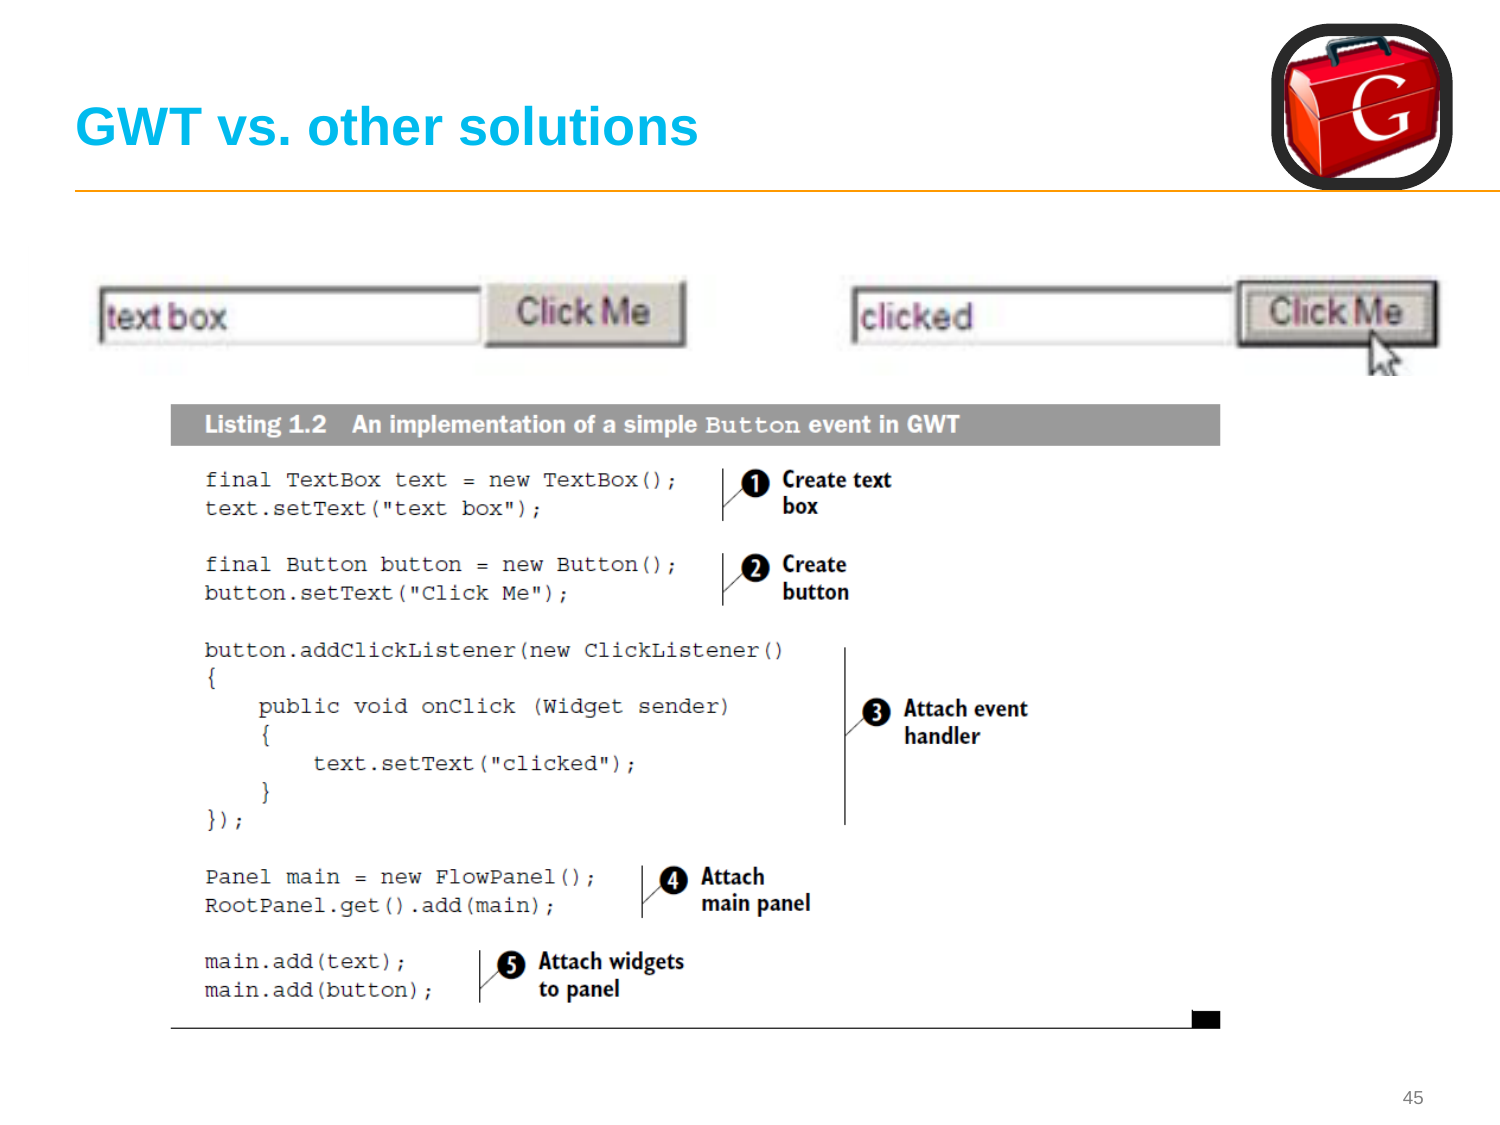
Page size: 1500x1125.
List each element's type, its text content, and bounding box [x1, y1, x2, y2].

picture [1293, 47, 1440, 177]
picture [165, 377, 1262, 1053]
title GWT vs. other solutions [75, 27, 1422, 157]
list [27, 246, 1470, 376]
